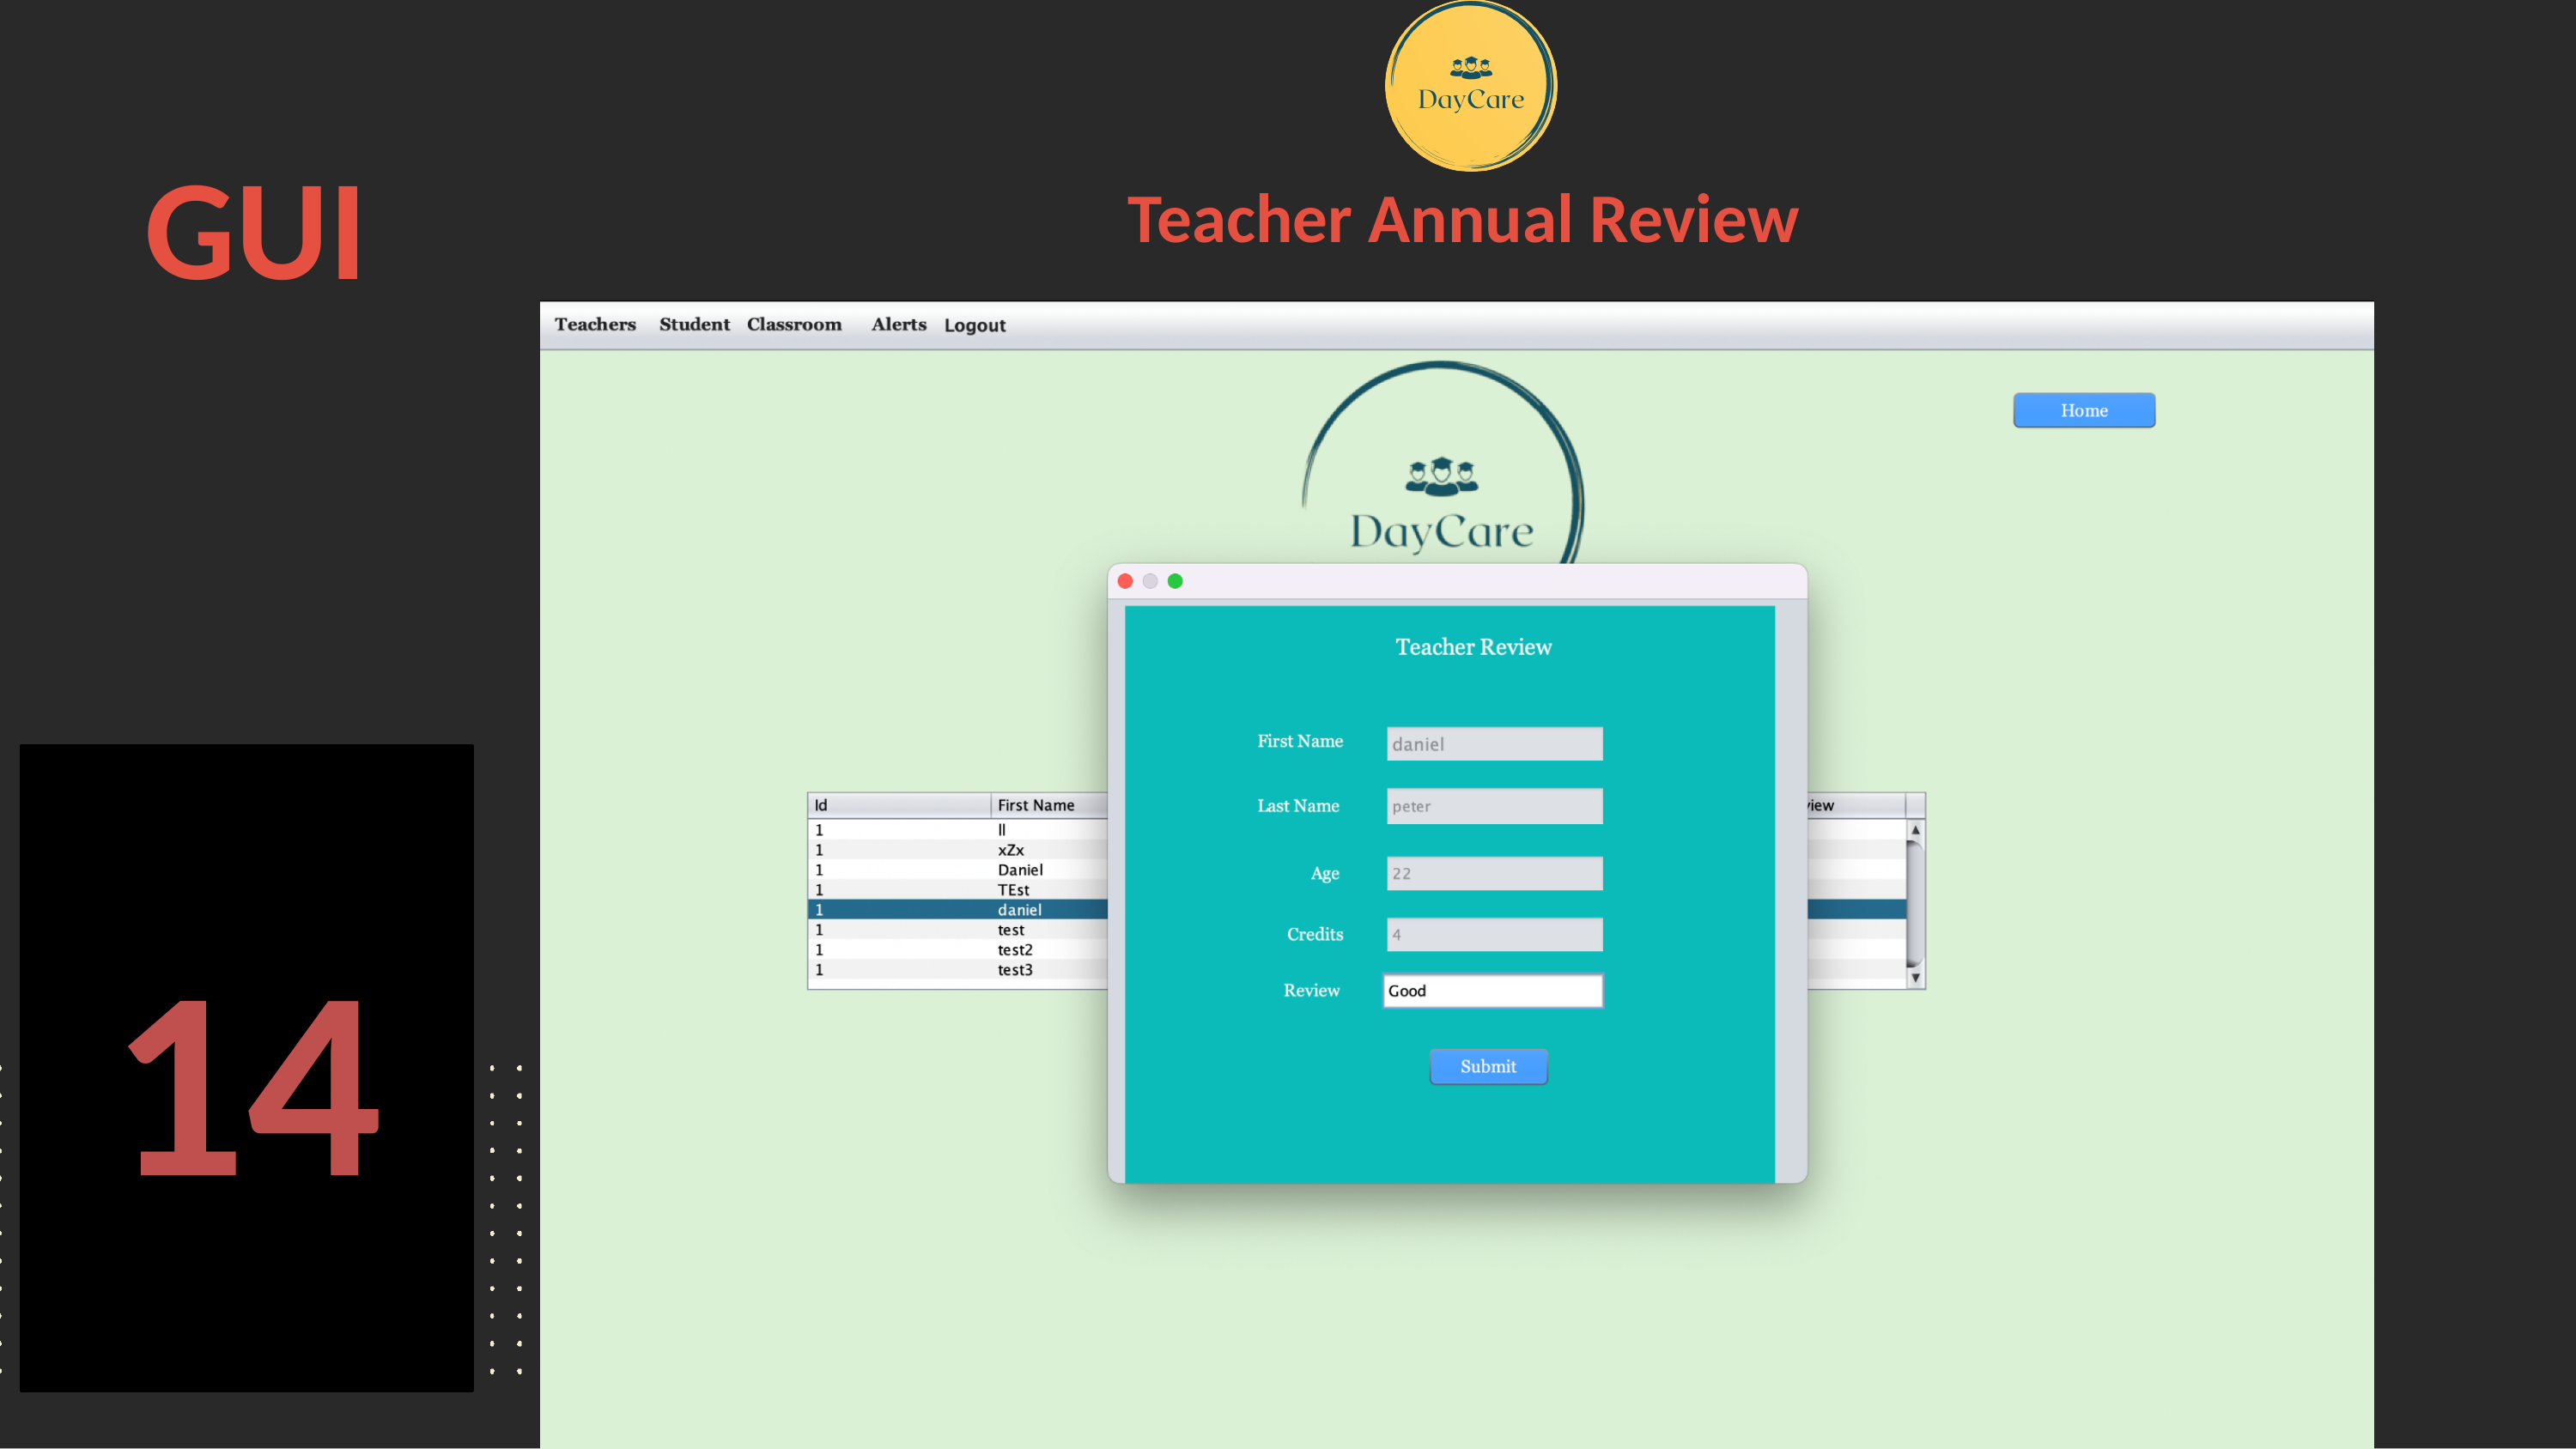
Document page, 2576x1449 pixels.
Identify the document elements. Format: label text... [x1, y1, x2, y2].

picture [0, 300, 2374, 1449]
picture [1384, 0, 1558, 172]
text_box Teacher Annual Review [1111, 171, 1832, 258]
text_box 14 [21, 745, 472, 1047]
title GUI [35, 24, 696, 379]
